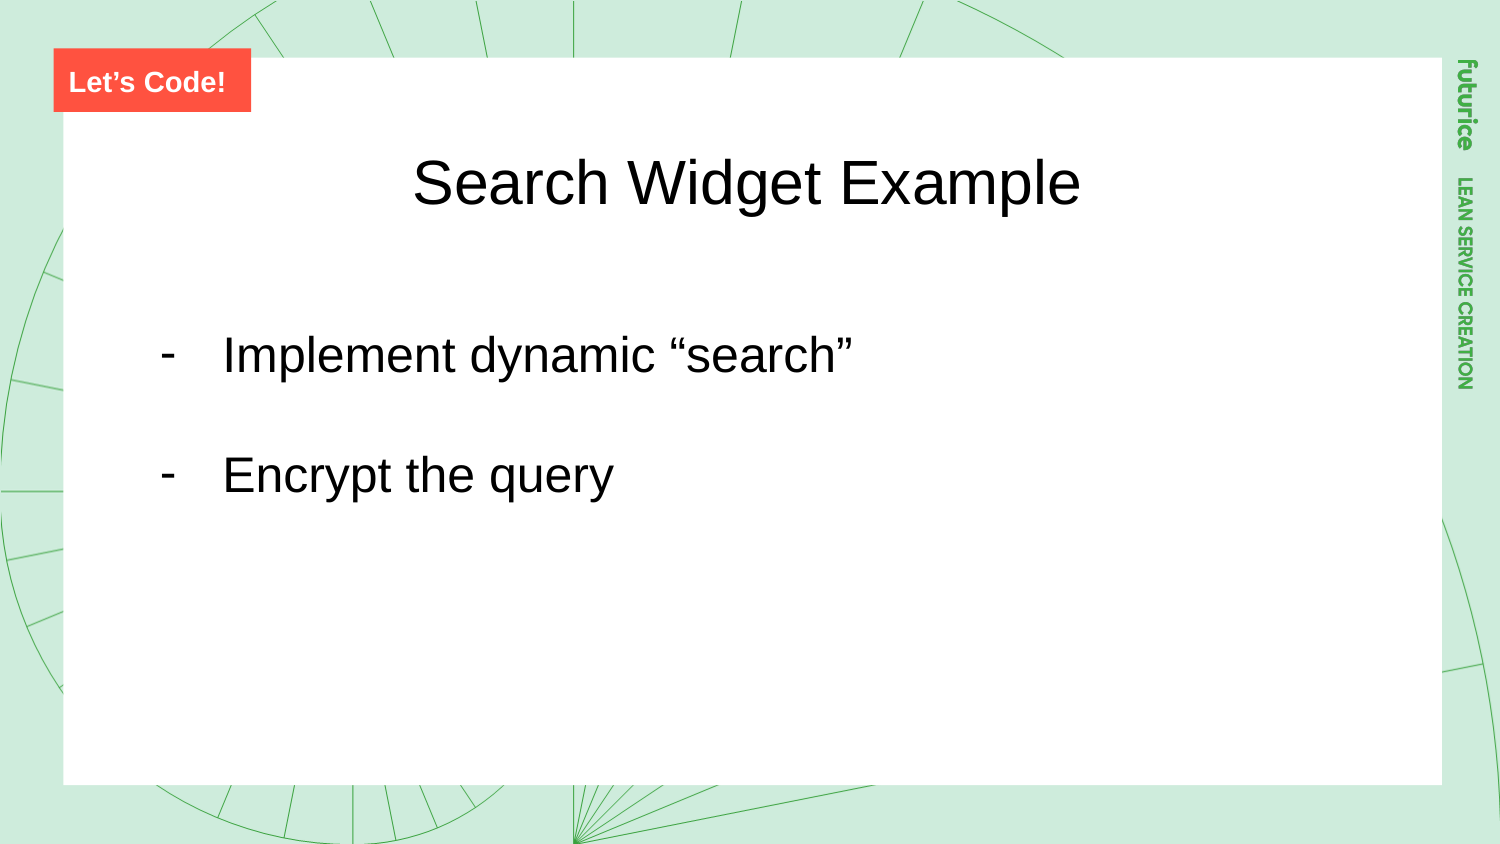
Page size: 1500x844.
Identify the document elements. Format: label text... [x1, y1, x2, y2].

picture [0, 0, 1500, 844]
text_box Search Widget Example [397, 126, 1103, 235]
text_box Let’s Code! [53, 48, 252, 112]
text_box Implement dynamic “search” Encrypt the query [132, 187, 1368, 652]
